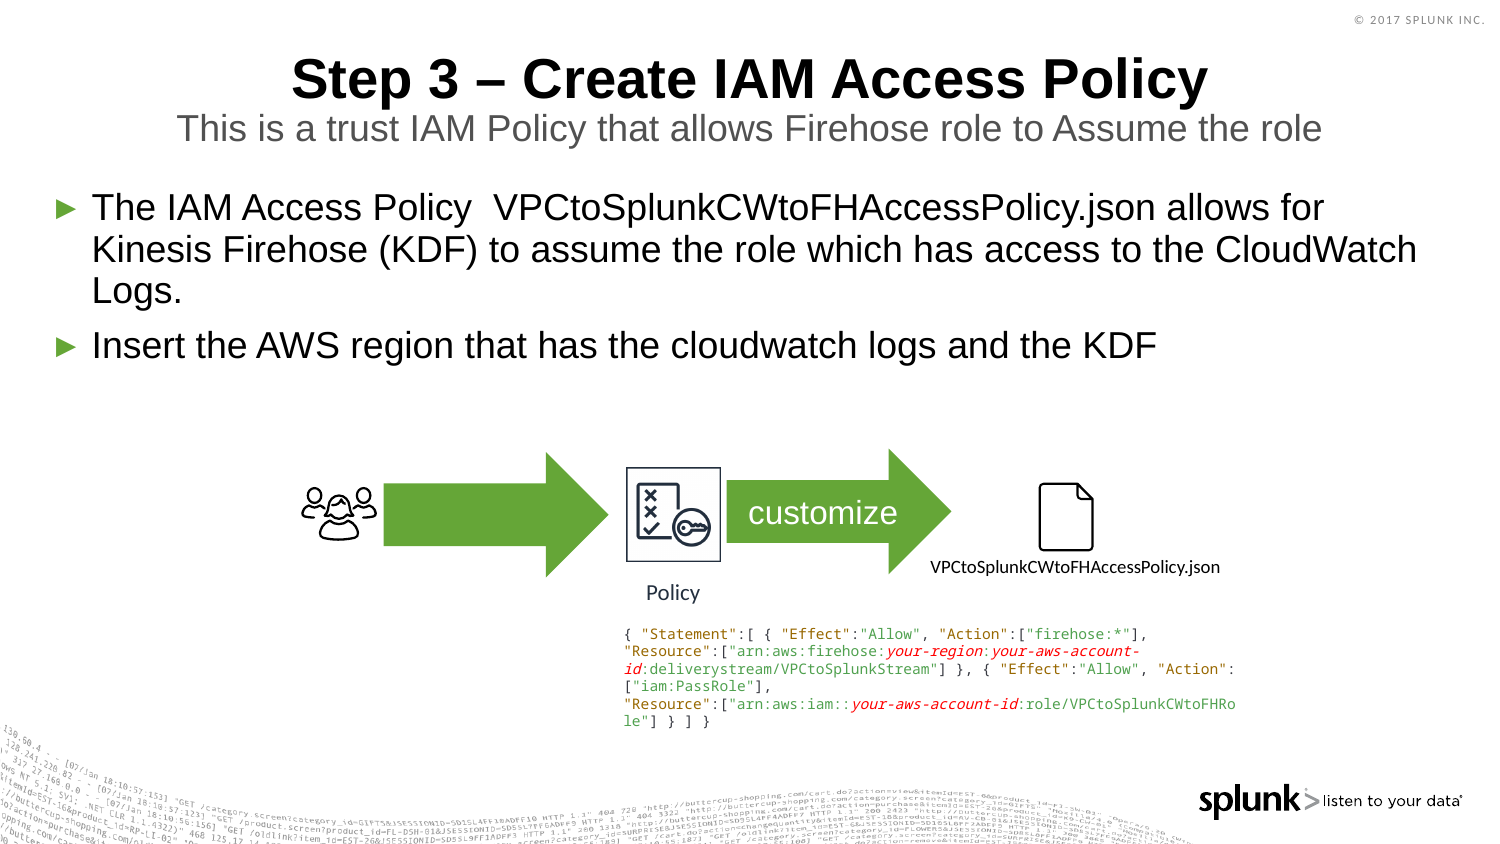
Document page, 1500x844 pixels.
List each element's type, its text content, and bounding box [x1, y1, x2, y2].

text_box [927, 482, 1223, 578]
list The IAM Access Policy VPCtoSplunkCWtoFHAccessPolicy.json allows for Kinesis Firehose (KDF) to assume the role which has access to the CloudWatch Logs. Insert the AWS region that has the cloudwatch logs and the KDF [56, 157, 1444, 727]
subtitle This is a trust IAM Policy that allows Firehose role to Assume the role [56, 108, 1444, 142]
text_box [585, 467, 762, 614]
text_box customize [762, 446, 927, 577]
text_box { "Statement":[ { "Effect":"Allow", "Action":["firehose:*"], "Resource":["arn:aws:firehose:your-region:your-aws-account-id:deliverystream/VPCtoSplunkStream"] }, { "Effect":"Allow", "Action":["iam:PassRole"], "Resource":["arn:aws:iam::your-aws-account-id:role/VPCtoSplunkCWtoFHRole"] } ] } [608, 617, 1259, 737]
title Step 3 – Create IAM Access Policy [56, 38, 1444, 93]
text_box [382, 449, 585, 581]
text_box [300, 486, 378, 541]
picture [0, 0, 1500, 844]
